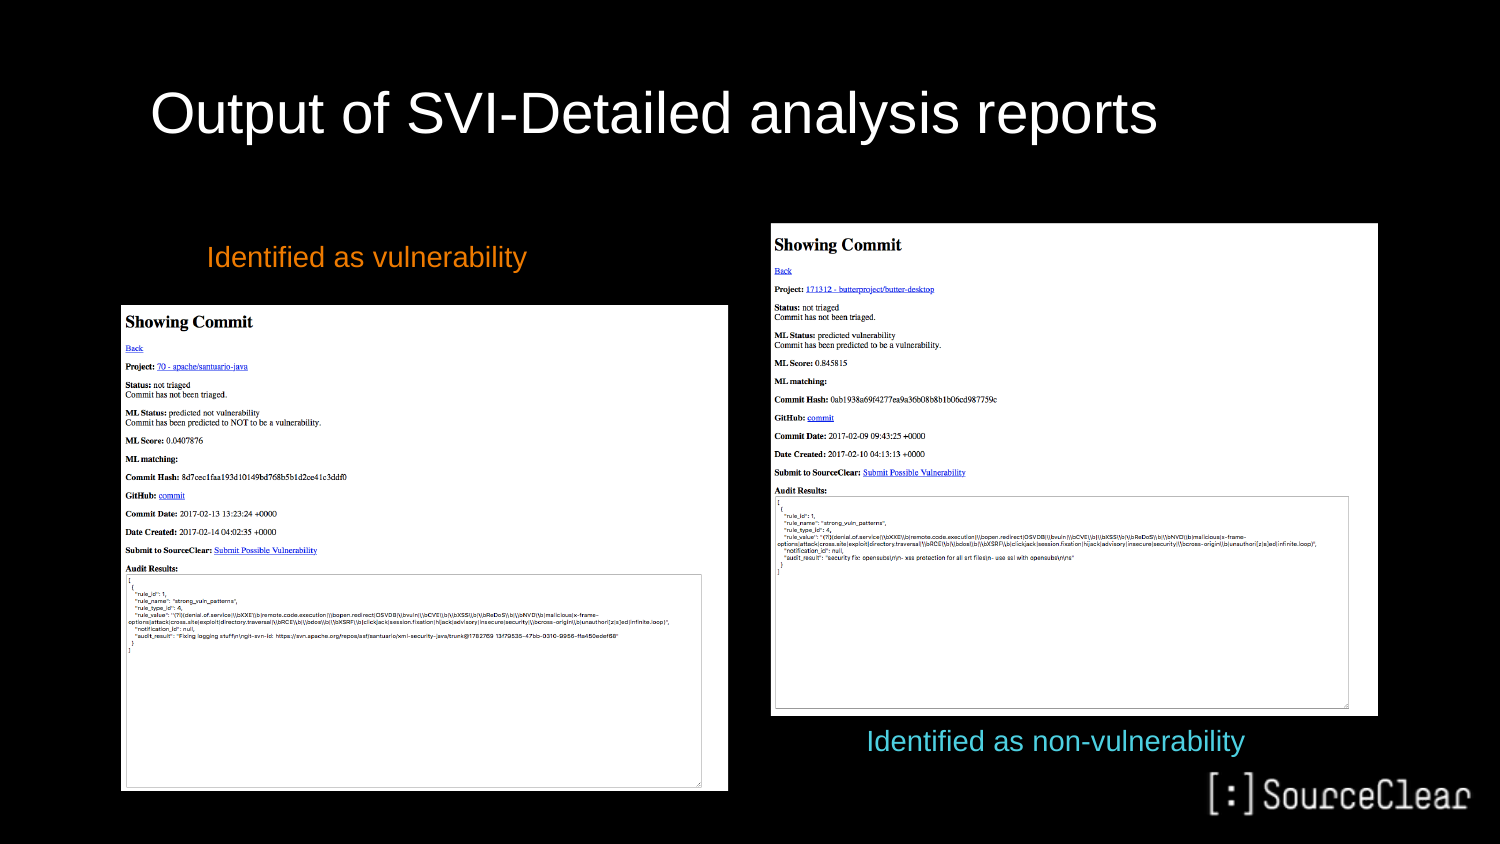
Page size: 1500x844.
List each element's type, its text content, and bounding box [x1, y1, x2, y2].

title Output of SVI-Detailed analysis reports [135, 26, 1373, 161]
text_box Identified as vulnerability [191, 223, 565, 257]
picture [120, 304, 729, 791]
text_box Identified as non-vulnerability [851, 724, 1344, 775]
picture [1196, 757, 1485, 829]
picture [770, 222, 1379, 716]
